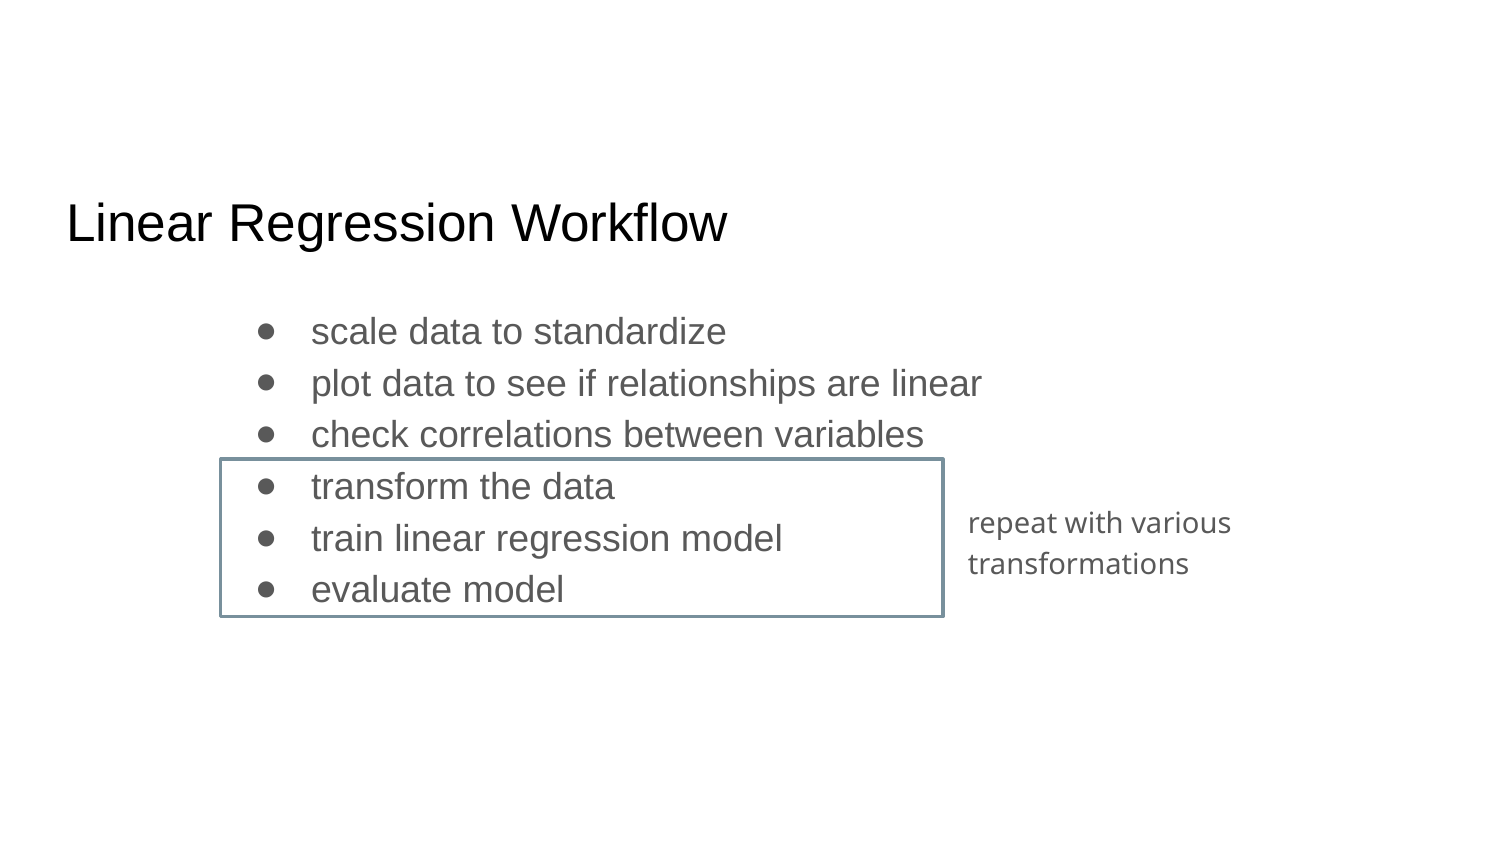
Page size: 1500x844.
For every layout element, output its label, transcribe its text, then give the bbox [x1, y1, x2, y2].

list scale data to standardize plot data to see if relationships are linear check correlations between variables transform the data train linear regression model evaluate model [220, 285, 1236, 584]
title Linear Regression Workflow [51, 173, 1449, 267]
text_box [220, 458, 943, 617]
text_box repeat with various transformations [952, 484, 1249, 595]
